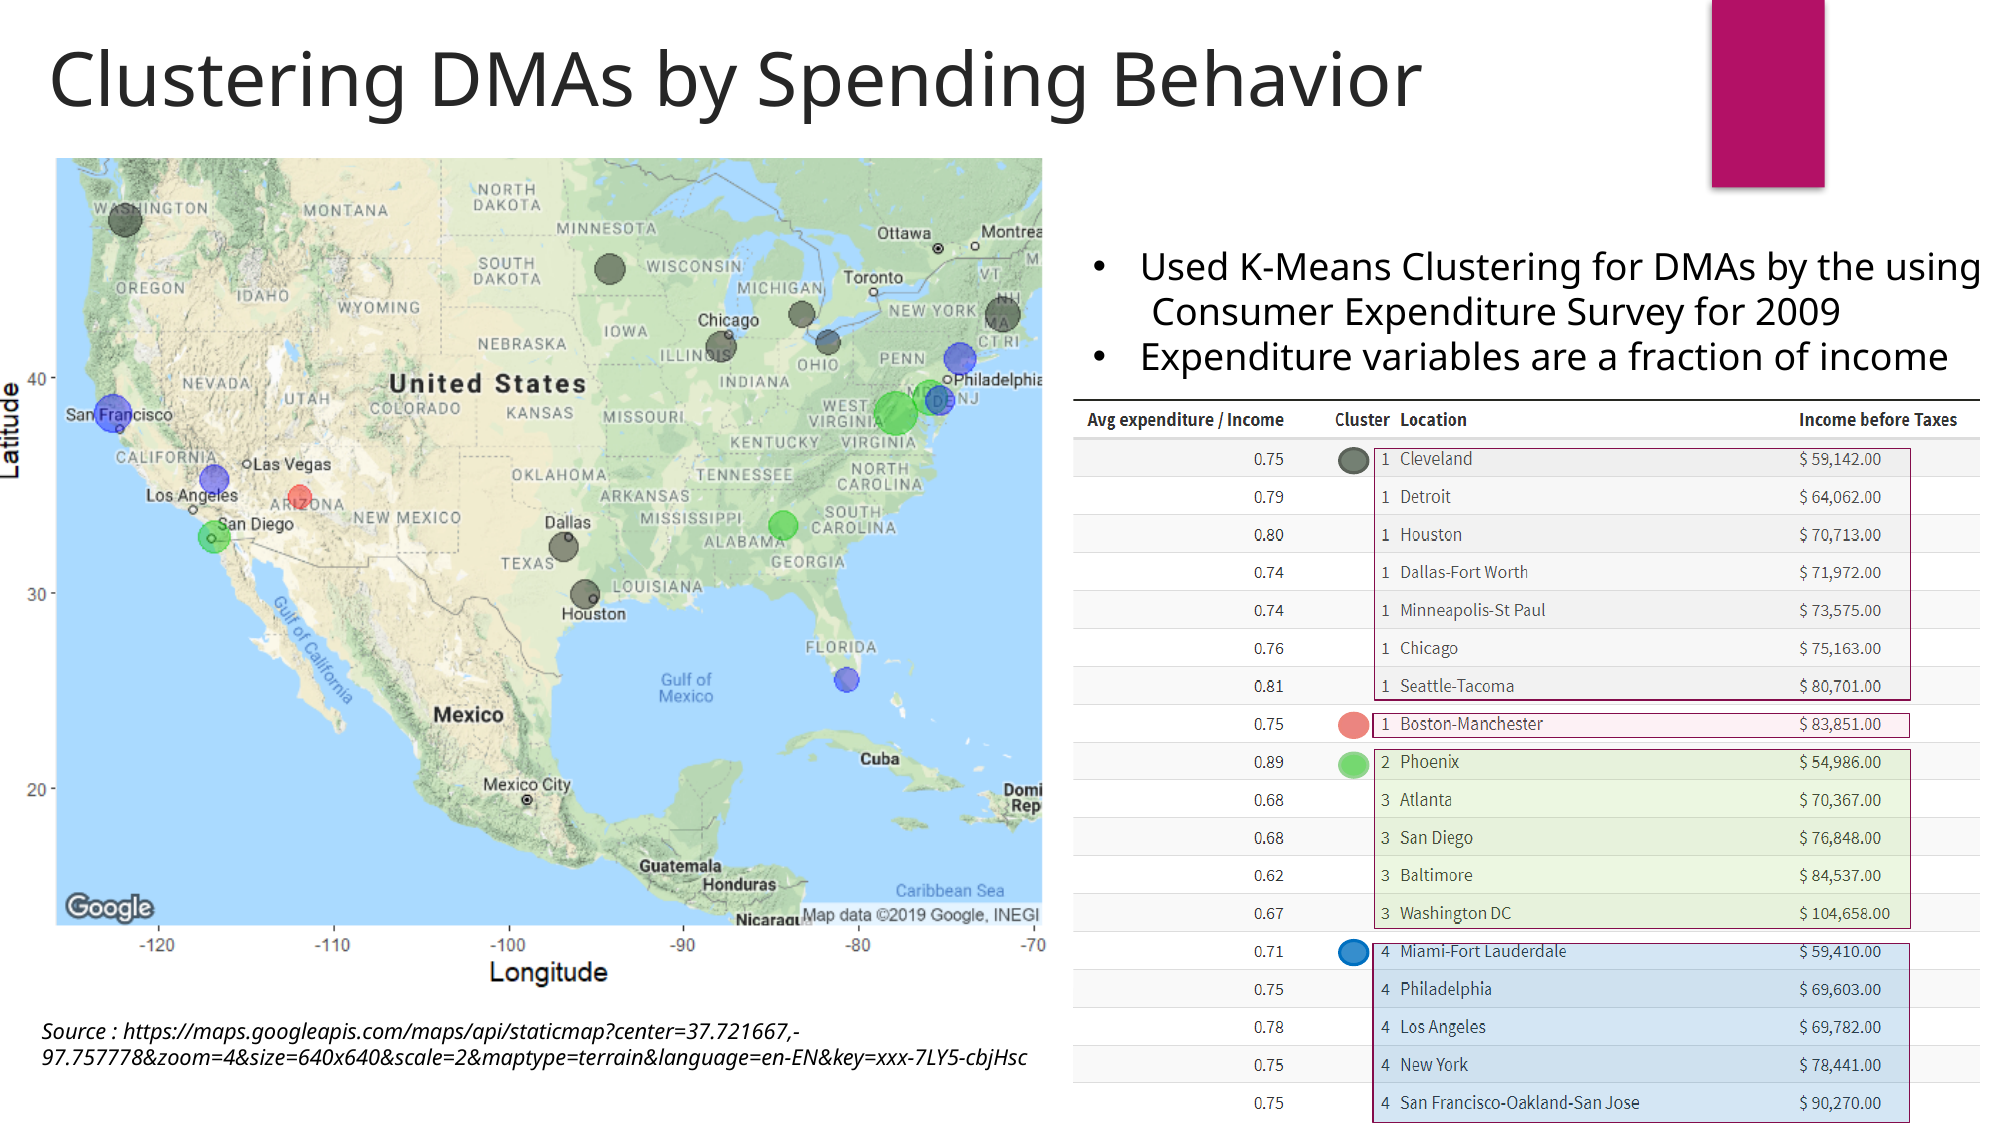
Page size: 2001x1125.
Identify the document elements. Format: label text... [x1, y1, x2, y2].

picture [0, 158, 1980, 1125]
text_box Source : https://maps.googleapis.com/maps/api/staticmap?center=37.721667,-97.757778&zoom=4&size=640x640&scale=2&maptype=terrain&language=en-EN&key=xxx-7LY5-cbjHsc [26, 1009, 1051, 1123]
text_box Used K-Means Clustering for DMAs by the using Consumer Expenditure Survey for 2009 Expenditure variables are a fraction of income [1080, 235, 2000, 431]
title Clustering DMAs by Spending Behavior [33, 18, 1471, 135]
